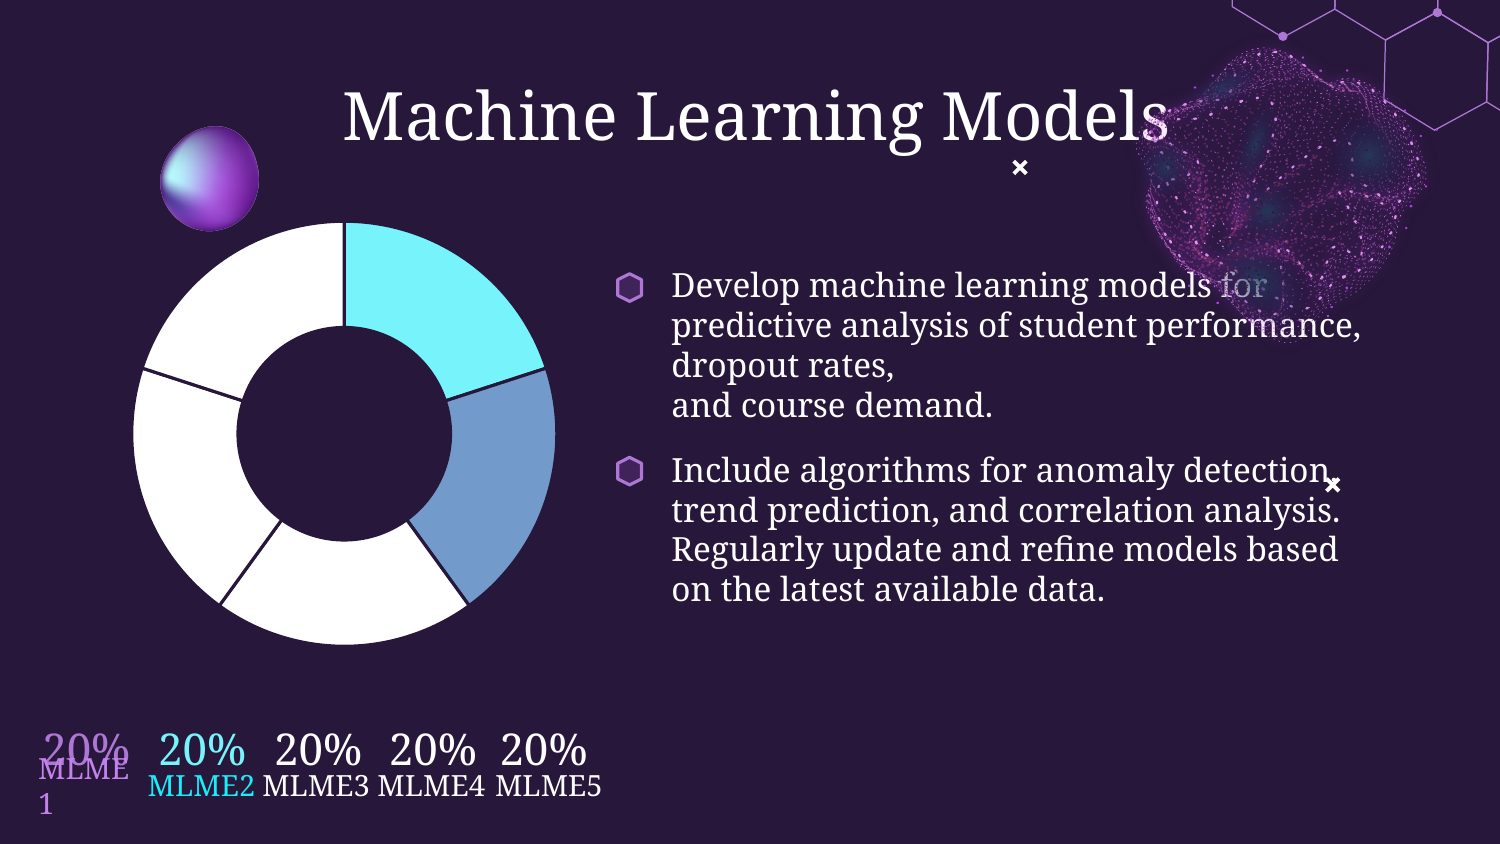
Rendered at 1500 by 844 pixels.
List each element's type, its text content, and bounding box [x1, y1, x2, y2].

picture [1065, 0, 1487, 391]
text_box 20% [374, 710, 484, 747]
text_box MLME1 [23, 747, 132, 823]
text_box 20% [27, 710, 143, 747]
text_box MLME5 [479, 747, 630, 823]
text_box Include algorithms for anomaly detection, trend prediction, and correlation analysis. Regularly update and refine models based on the latest available data. [656, 396, 1384, 661]
picture [139, 106, 284, 212]
text_box MLME4 [362, 747, 479, 823]
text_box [1013, 160, 1027, 174]
text_box 20% [259, 710, 374, 747]
text_box 20% [143, 710, 259, 747]
chart [83, 212, 605, 656]
text_box [617, 457, 642, 485]
text_box MLME3 [247, 747, 362, 823]
text_box 20% [484, 710, 625, 747]
title Machine Learning Models [123, 58, 1118, 153]
text_box Develop machine learning models for predictive analysis of student performance, dropout rates, and course demand. [656, 212, 1384, 396]
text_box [1326, 478, 1340, 492]
text_box [617, 273, 642, 302]
text_box MLME2 [132, 747, 247, 823]
